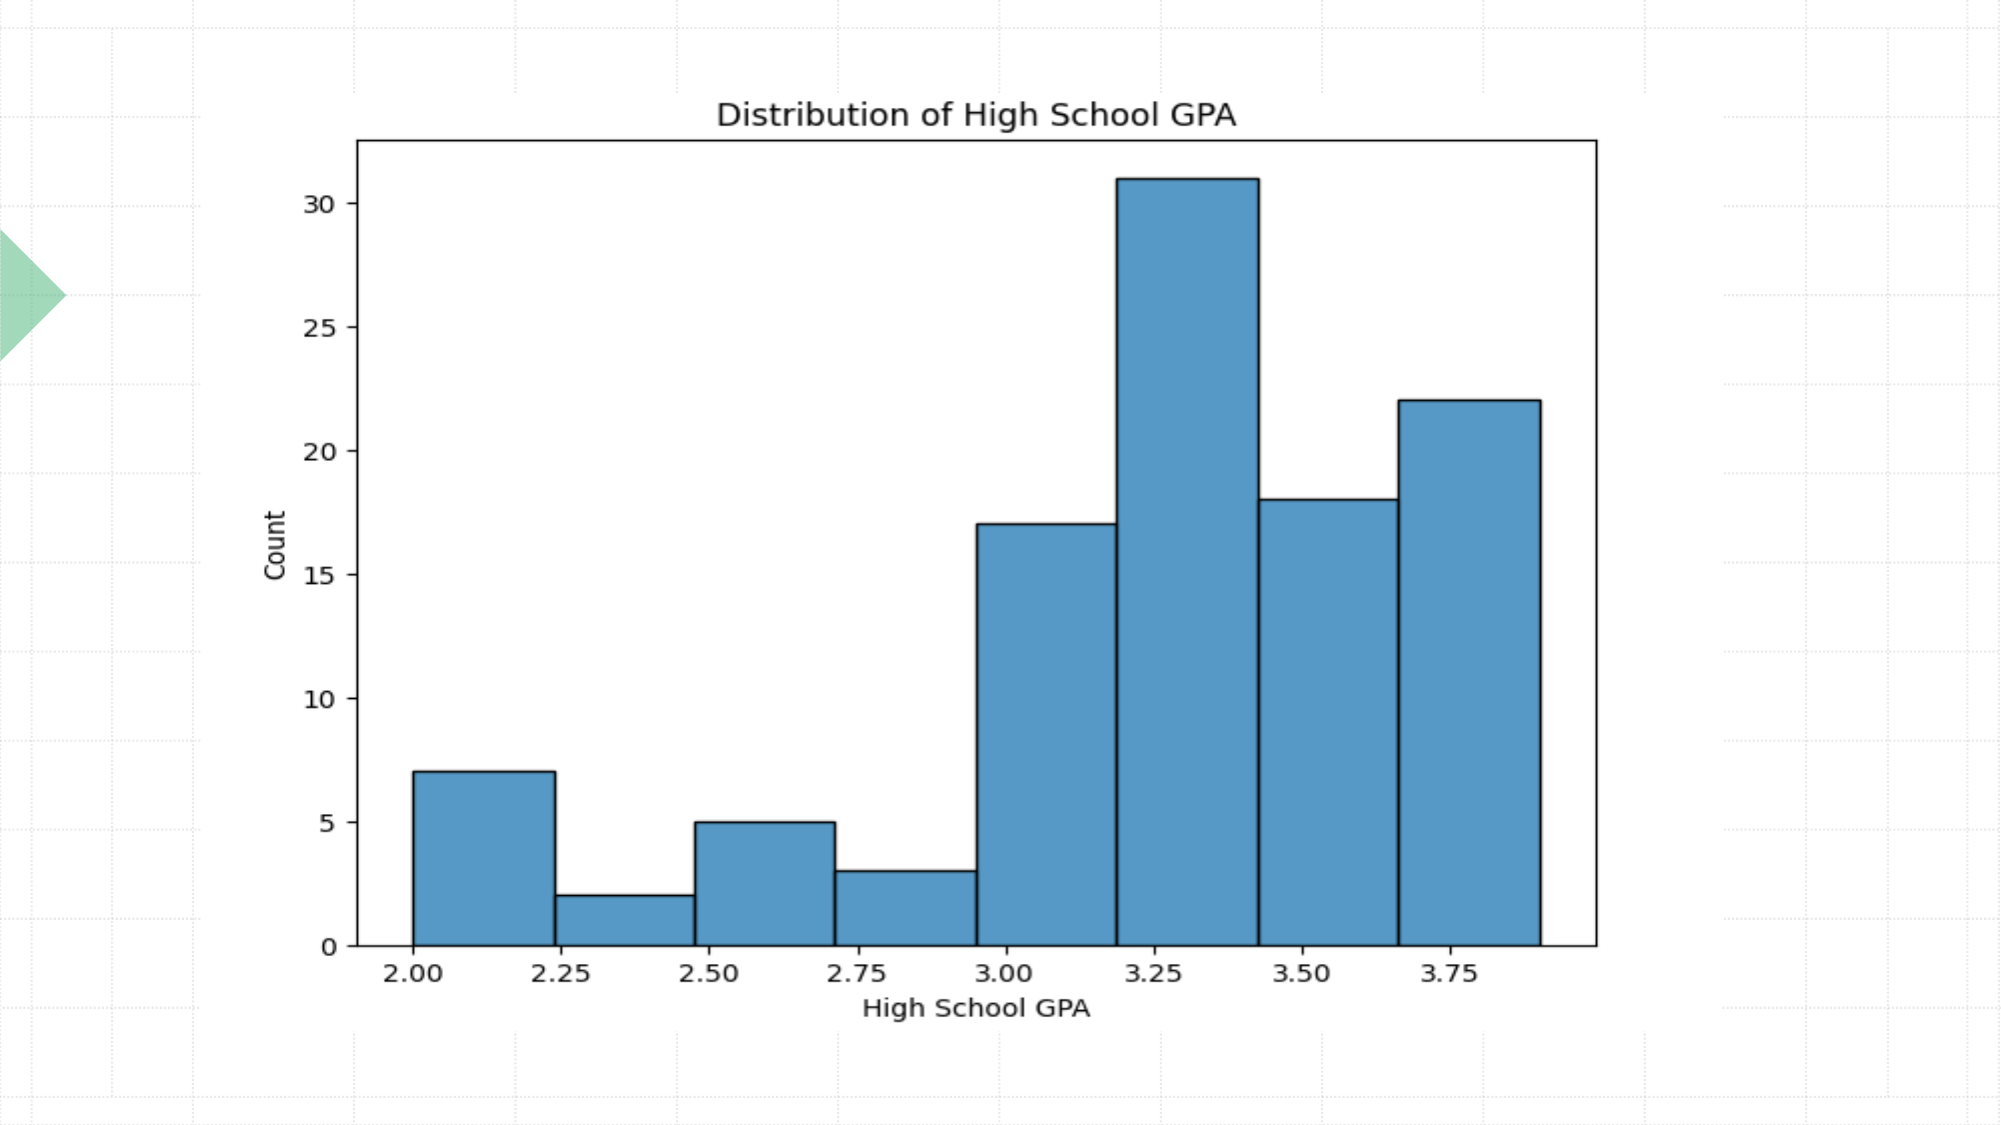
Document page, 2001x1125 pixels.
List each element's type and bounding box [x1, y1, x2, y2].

picture [201, 93, 1722, 1032]
